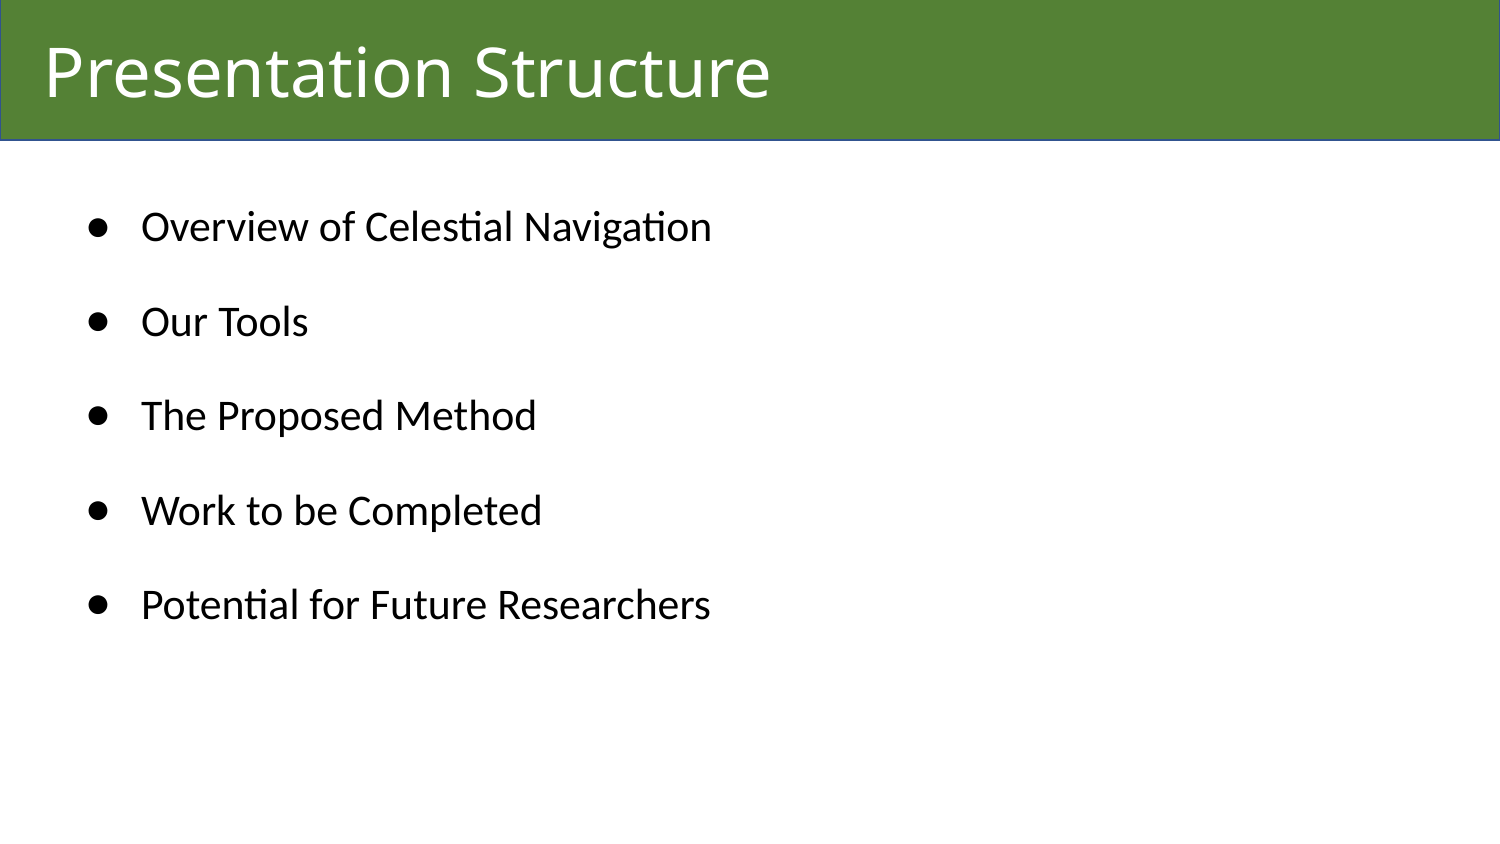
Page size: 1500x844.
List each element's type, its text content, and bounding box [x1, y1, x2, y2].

list Overview of Celestial Navigation Our Tools The Proposed Method Work to be Completed Potential for Future Researchers [51, 189, 750, 750]
title Presentation Structure [28, 23, 1427, 118]
text_box [0, 0, 1500, 140]
